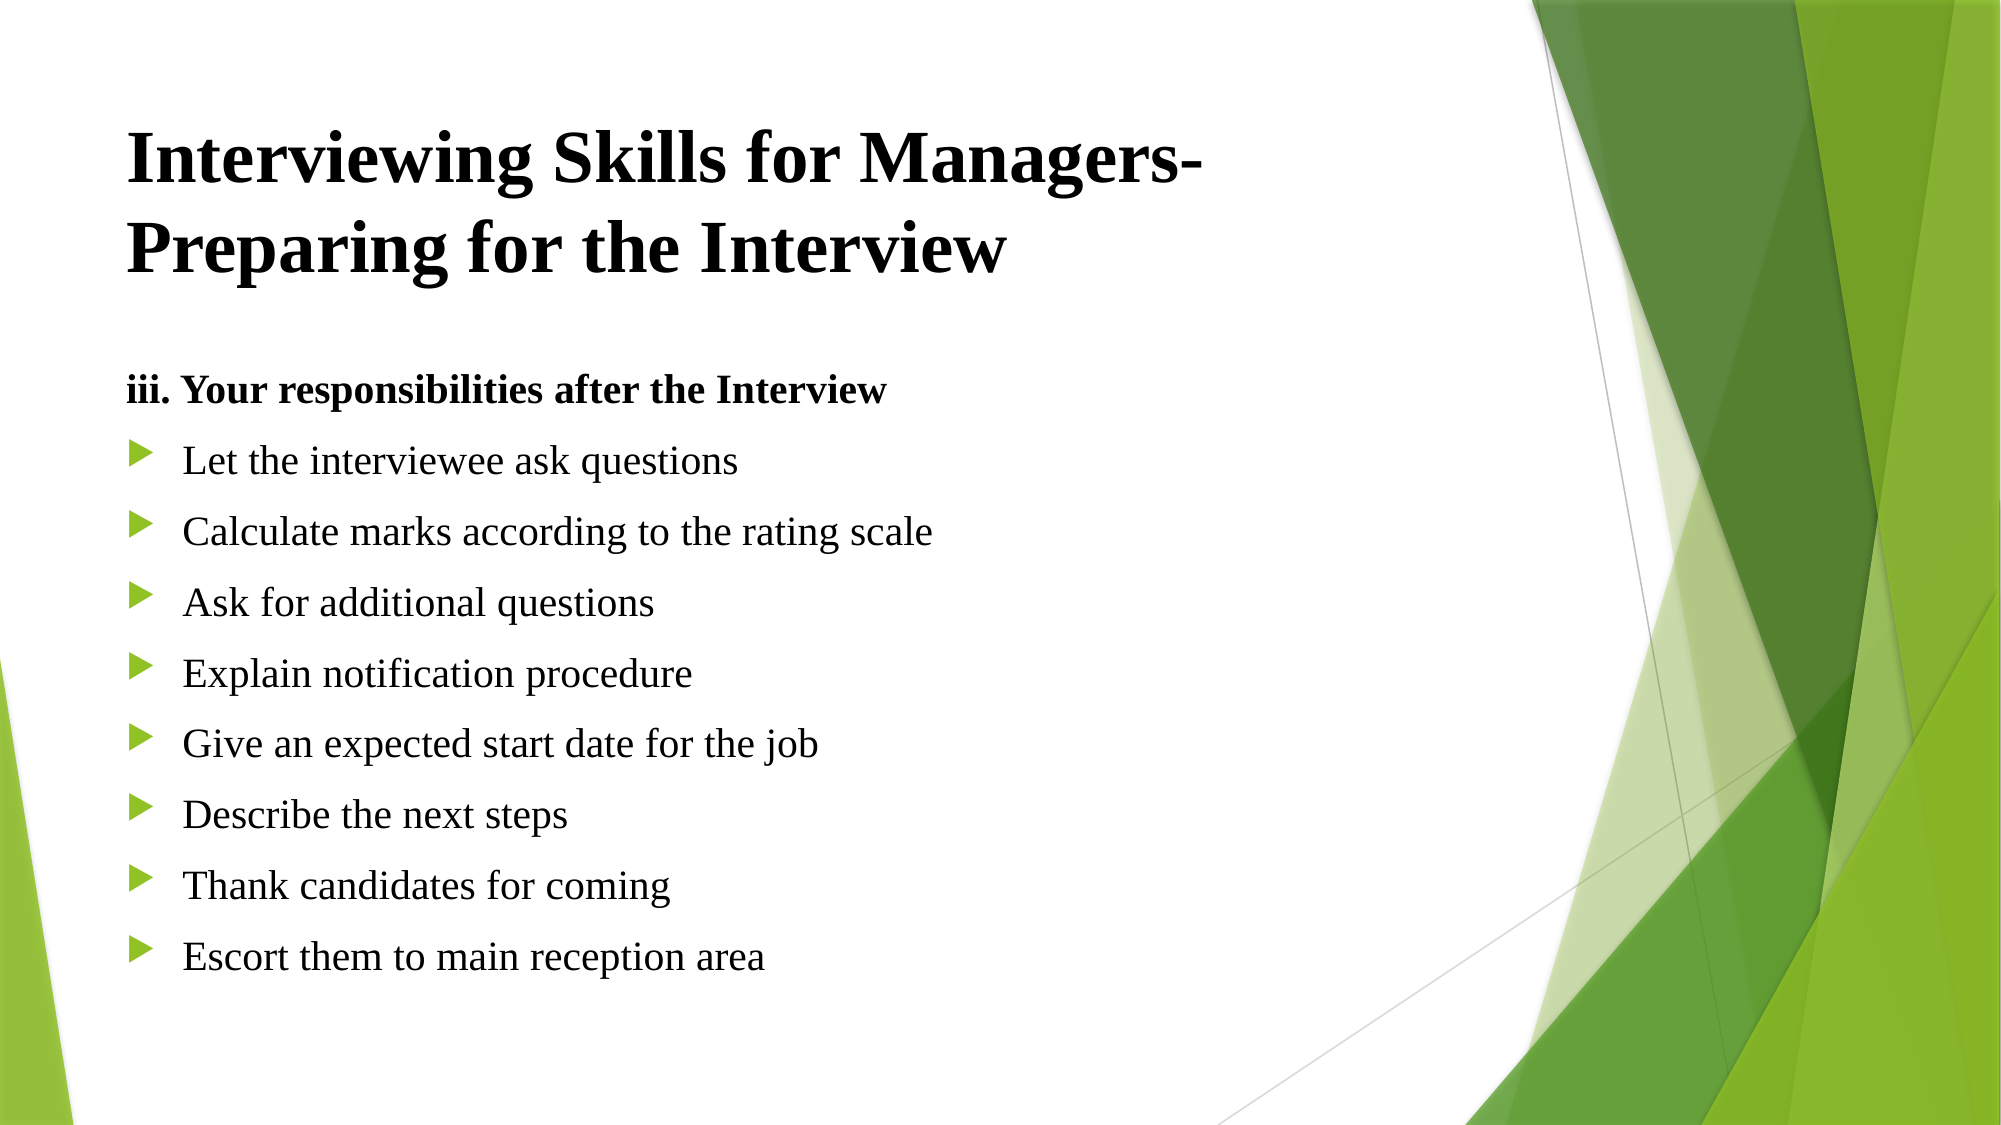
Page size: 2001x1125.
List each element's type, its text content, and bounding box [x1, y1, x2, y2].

title Interviewing Skills for Managers- Preparing for the Interview [111, 99, 1522, 317]
list iii. Your responsibilities after the Interview Let the interviewee ask questions Calculate marks according to the rating scale Ask for additional questions Explain notification procedure Give an expected start date for the job Describe the next steps Thank candidates for coming Escort them to main reception area [111, 354, 1522, 1093]
